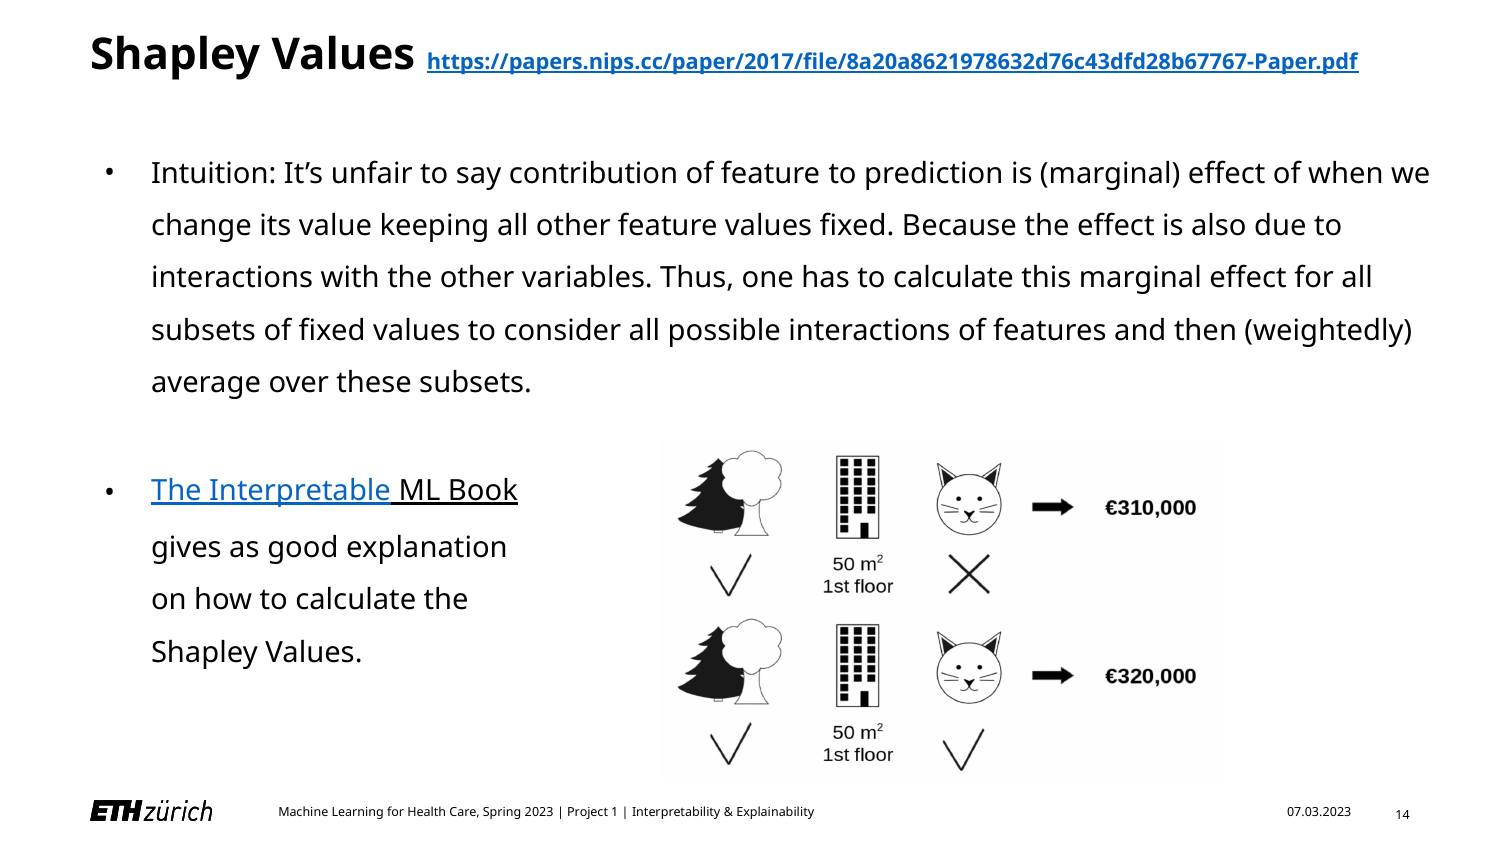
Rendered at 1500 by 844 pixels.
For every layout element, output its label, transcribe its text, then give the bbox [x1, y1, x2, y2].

title Shapley Values https://papers.nips.cc/paper/2017/file/8a20a8621978632d76c43dfd28b67767-Paper.pdf [90, 32, 1410, 136]
picture [659, 439, 1223, 781]
picture [90, 800, 212, 821]
list Intuition: It’s unfair to say contribution of feature to prediction is (marginal) effect of when we change its value keeping all other feature values fixed. Because the effect is also due to interactions with the other variables. Thus, one has to calculate this marginal effect for all subsets of fixed values to consider all possible interactions of features and then (weightedly) average over these subsets. The Interpretable ML Book gives as good explanation on how to calculate the Shapley Values. [90, 136, 1479, 713]
slide_number 14 [1370, 802, 1410, 829]
